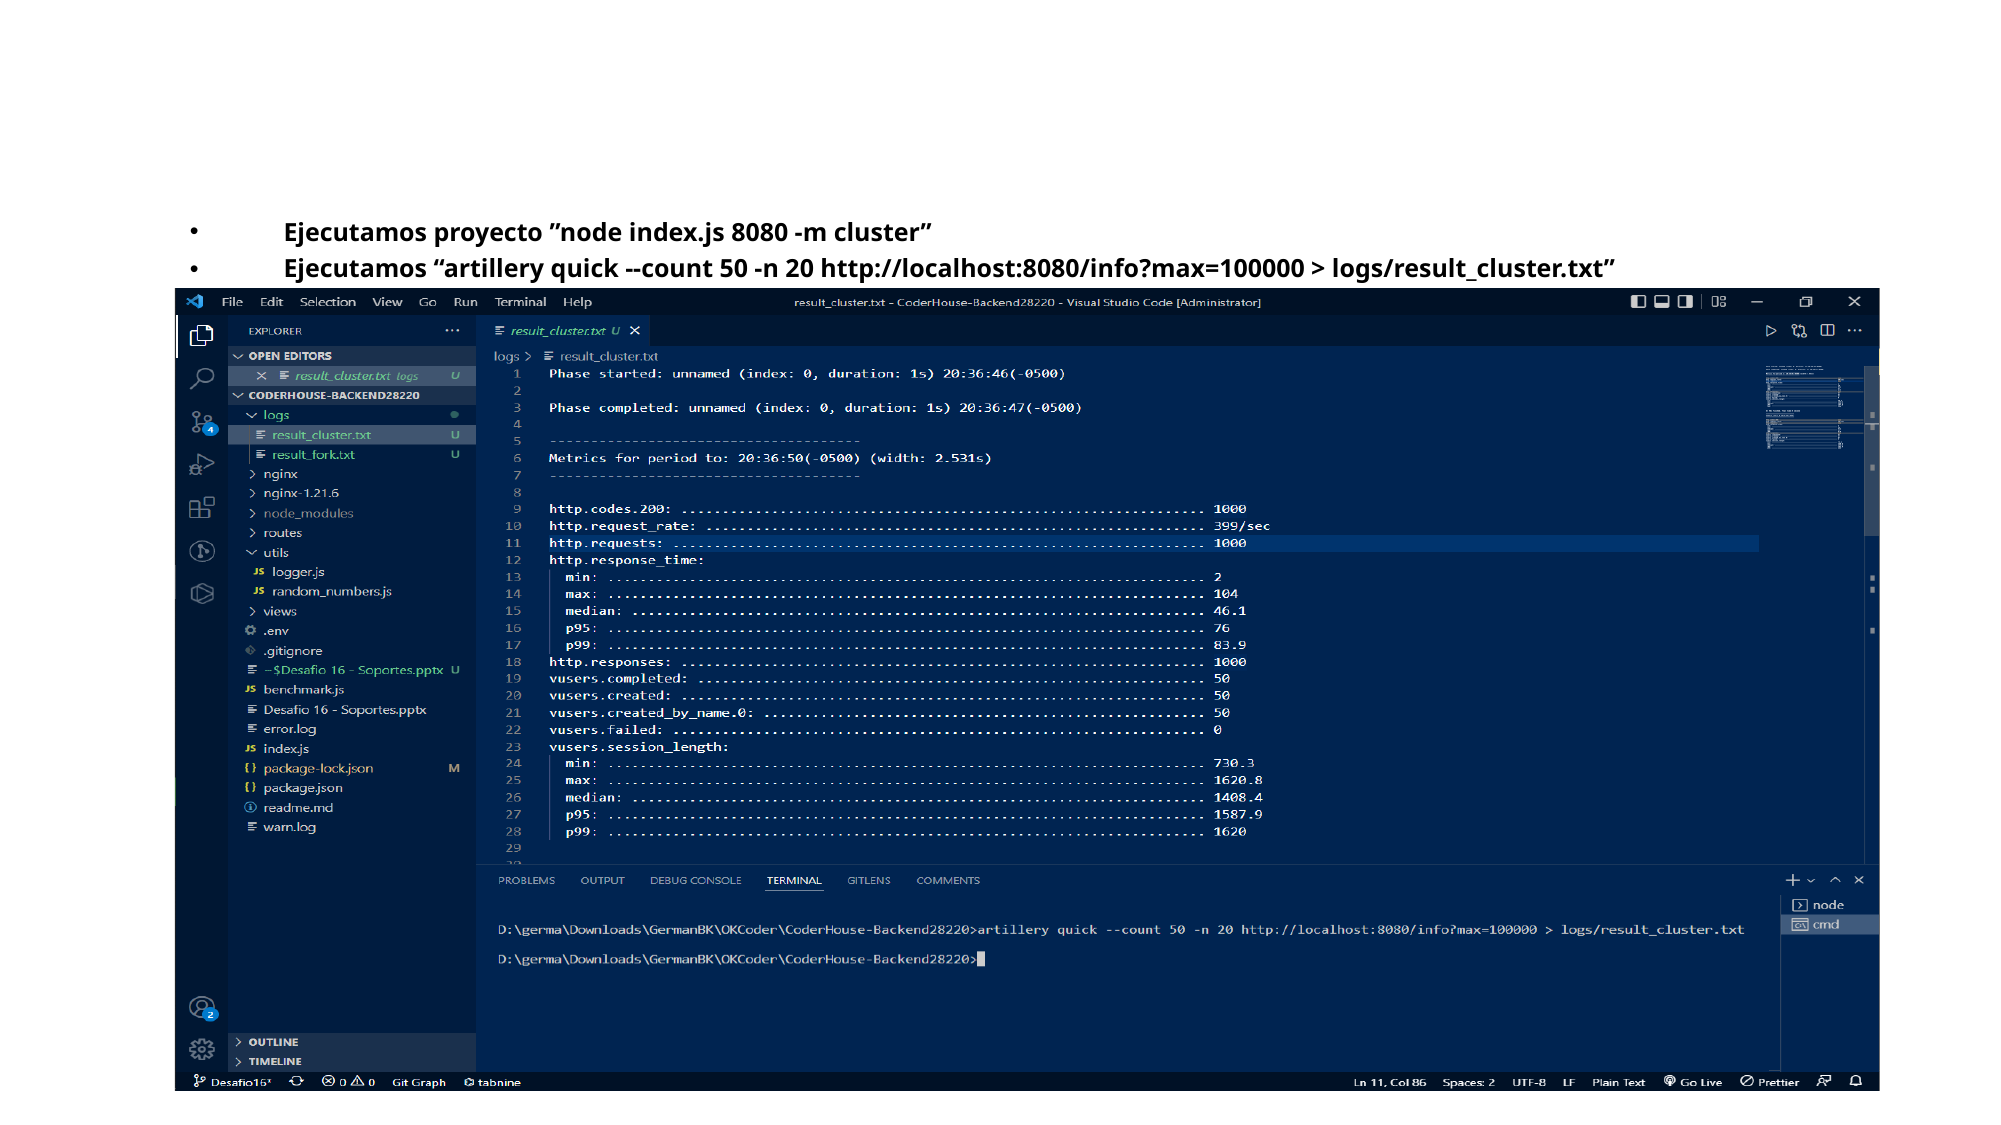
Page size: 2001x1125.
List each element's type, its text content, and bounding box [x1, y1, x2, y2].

text_box Ejecutamos proyecto ”node index.js 8080 -m cluster” [174, 212, 1900, 248]
picture [174, 288, 1880, 1091]
text_box Ejecutamos “artillery quick --count 50 -n 20 http://localhost:8080/info?max=100000 > logs/result_cluster.txt” [174, 248, 1900, 289]
